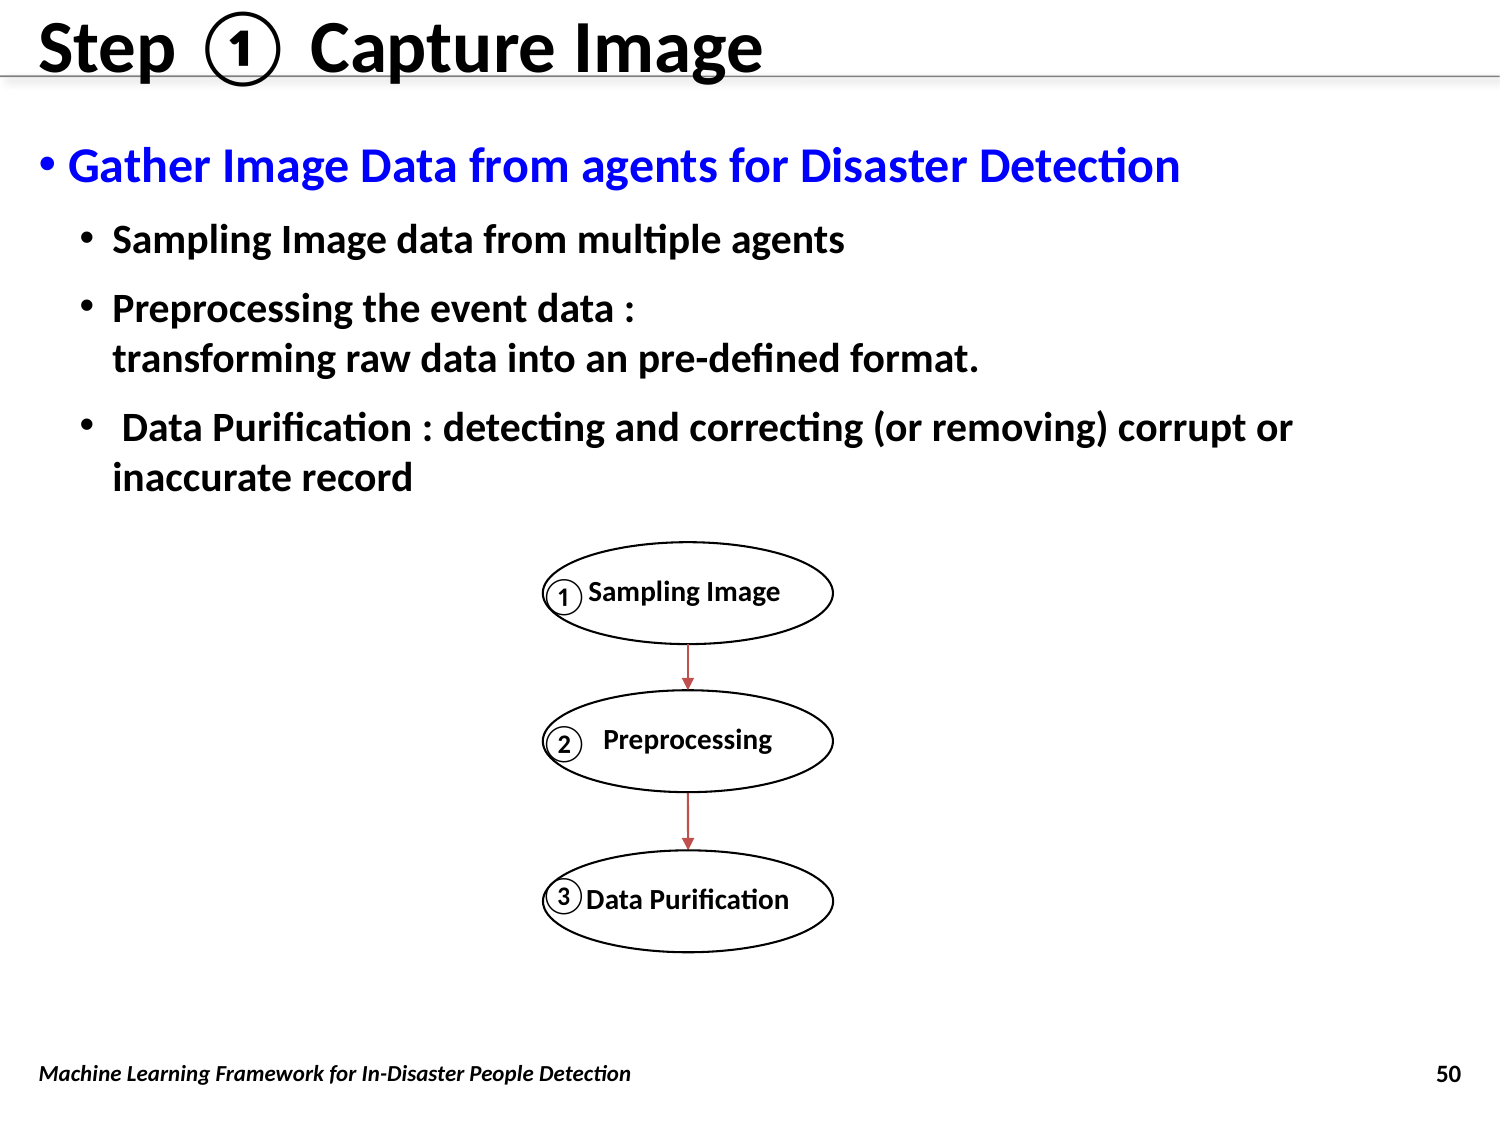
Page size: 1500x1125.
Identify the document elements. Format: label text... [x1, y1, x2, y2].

text_box ① [524, 564, 604, 625]
text_box ② [524, 711, 604, 771]
title Step ① Capture Image [23, 1, 1477, 84]
text_box Preprocessing [565, 688, 836, 795]
footer Machine Learning Framework for In-Disaster People Detection [23, 1042, 1353, 1103]
text_box Data Purification [554, 848, 836, 955]
slide_number 50 [1353, 1042, 1477, 1103]
text_box ③ [524, 864, 604, 924]
text_box Sampling Image [564, 540, 836, 647]
list Gather Image Data from agents for Disaster Detection Sampling Image data from multiple agents Preprocessing the event data : transforming raw data into an pre-defined format. Data Purification : detecting and correcting (or removing) corrupt or inaccurate record [23, 125, 1477, 1032]
